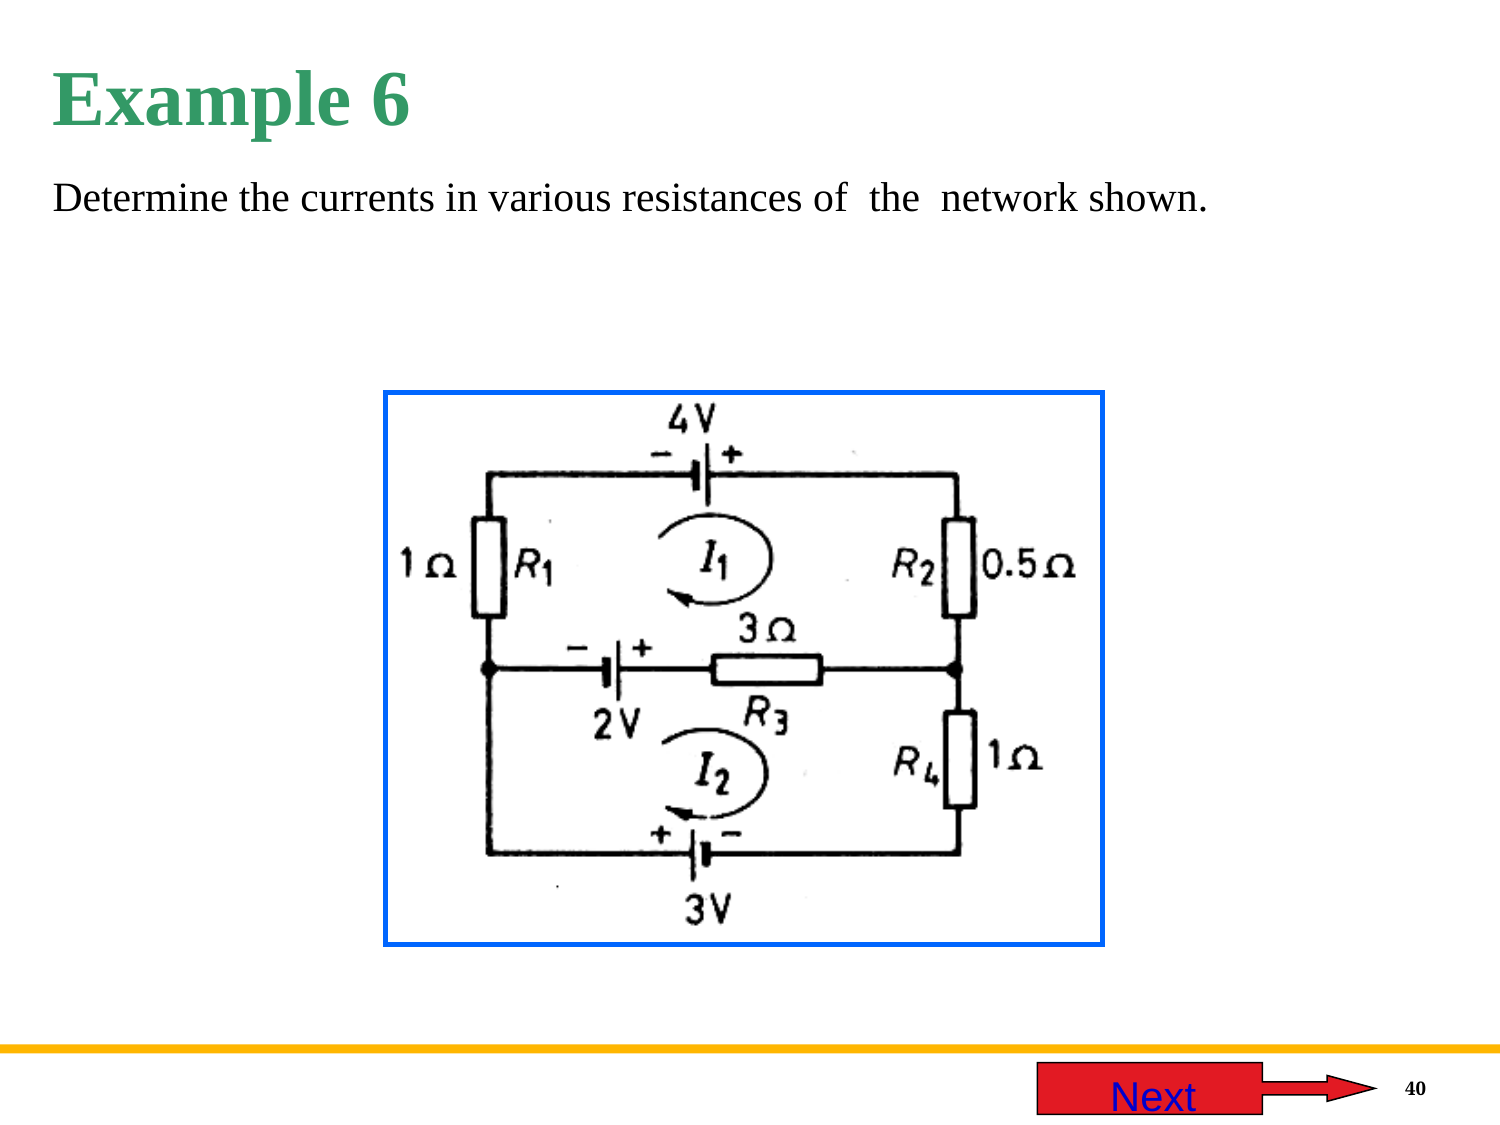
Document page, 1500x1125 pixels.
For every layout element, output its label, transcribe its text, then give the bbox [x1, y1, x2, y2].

title Example 6 [37, 50, 1388, 138]
list Determine the currents in various resistances of the network shown. [37, 162, 1450, 313]
slide_number 40 [1375, 1071, 1442, 1109]
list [387, 394, 1100, 942]
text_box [1037, 1062, 1375, 1125]
